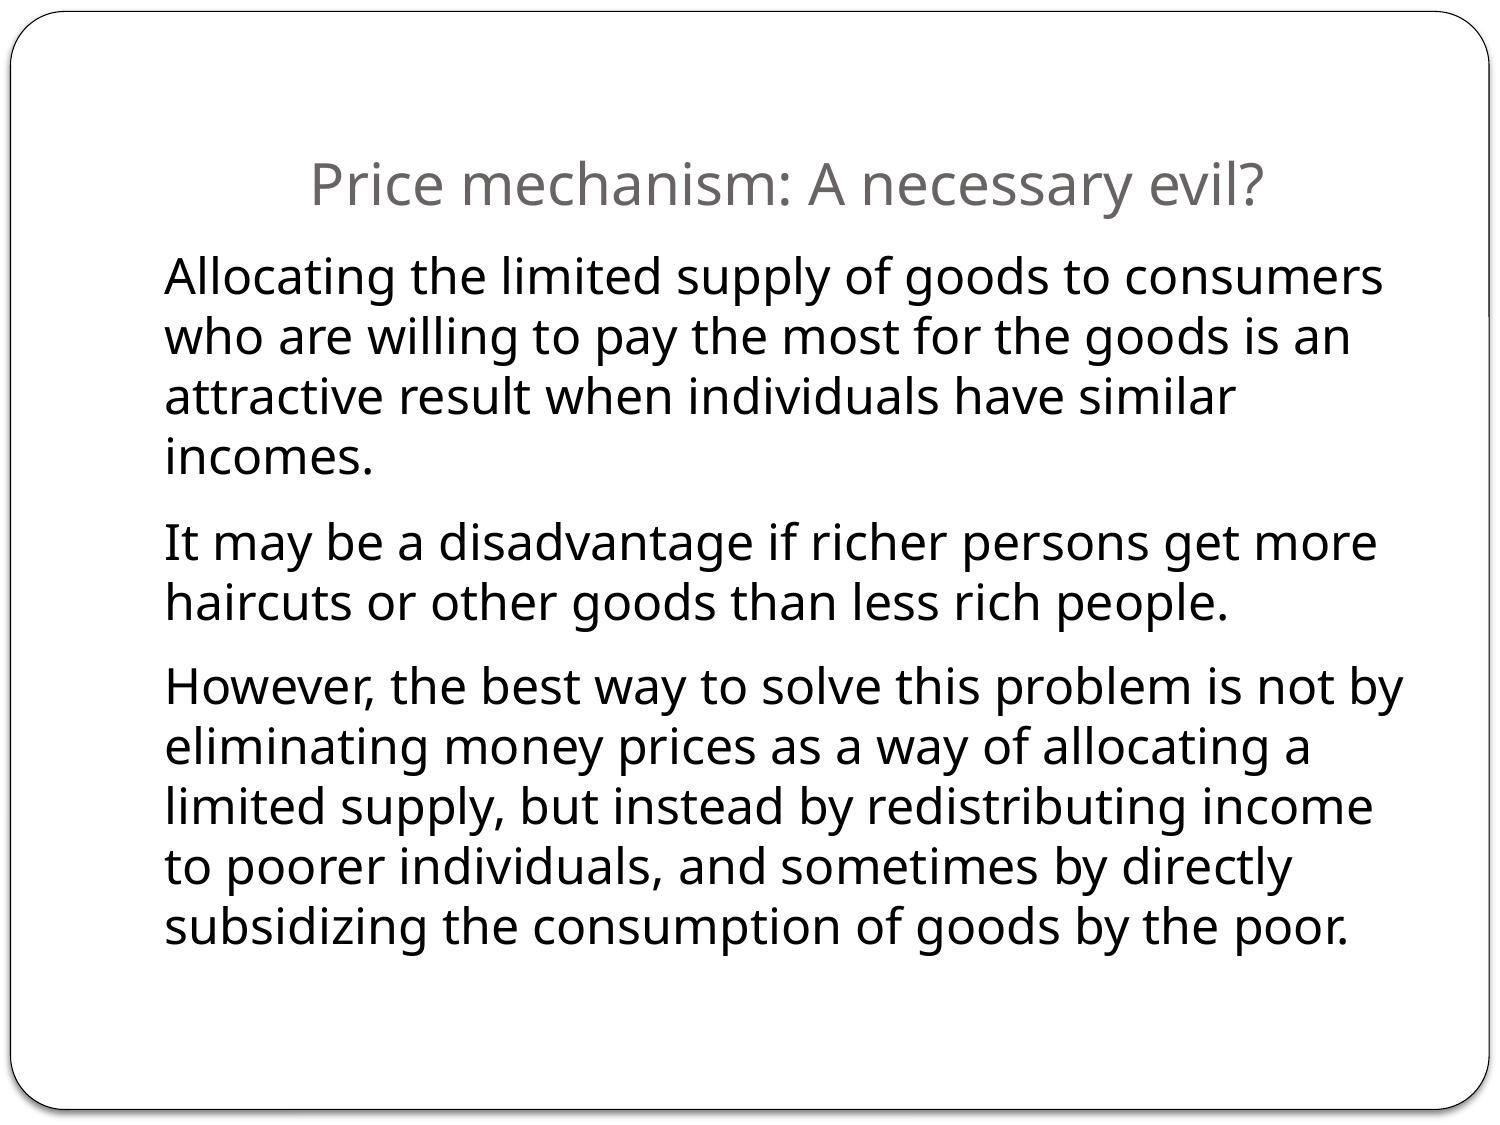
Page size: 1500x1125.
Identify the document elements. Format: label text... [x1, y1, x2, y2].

list Allocating the limited supply of goods to consumers who are willing to pay the most for the goods is an attractive result when individuals have similar incomes. It may be a disadvantage if richer persons get more haircuts or other goods than less rich people. However, the best way to solve this problem is not by eliminating money prices as a way of allocating a limited supply, but instead by redistributing income to poorer individuals, and sometimes by directly subsidizing the consumption of goods by the poor. [150, 237, 1425, 988]
title Price mechanism: A necessary evil? [150, 45, 1425, 233]
